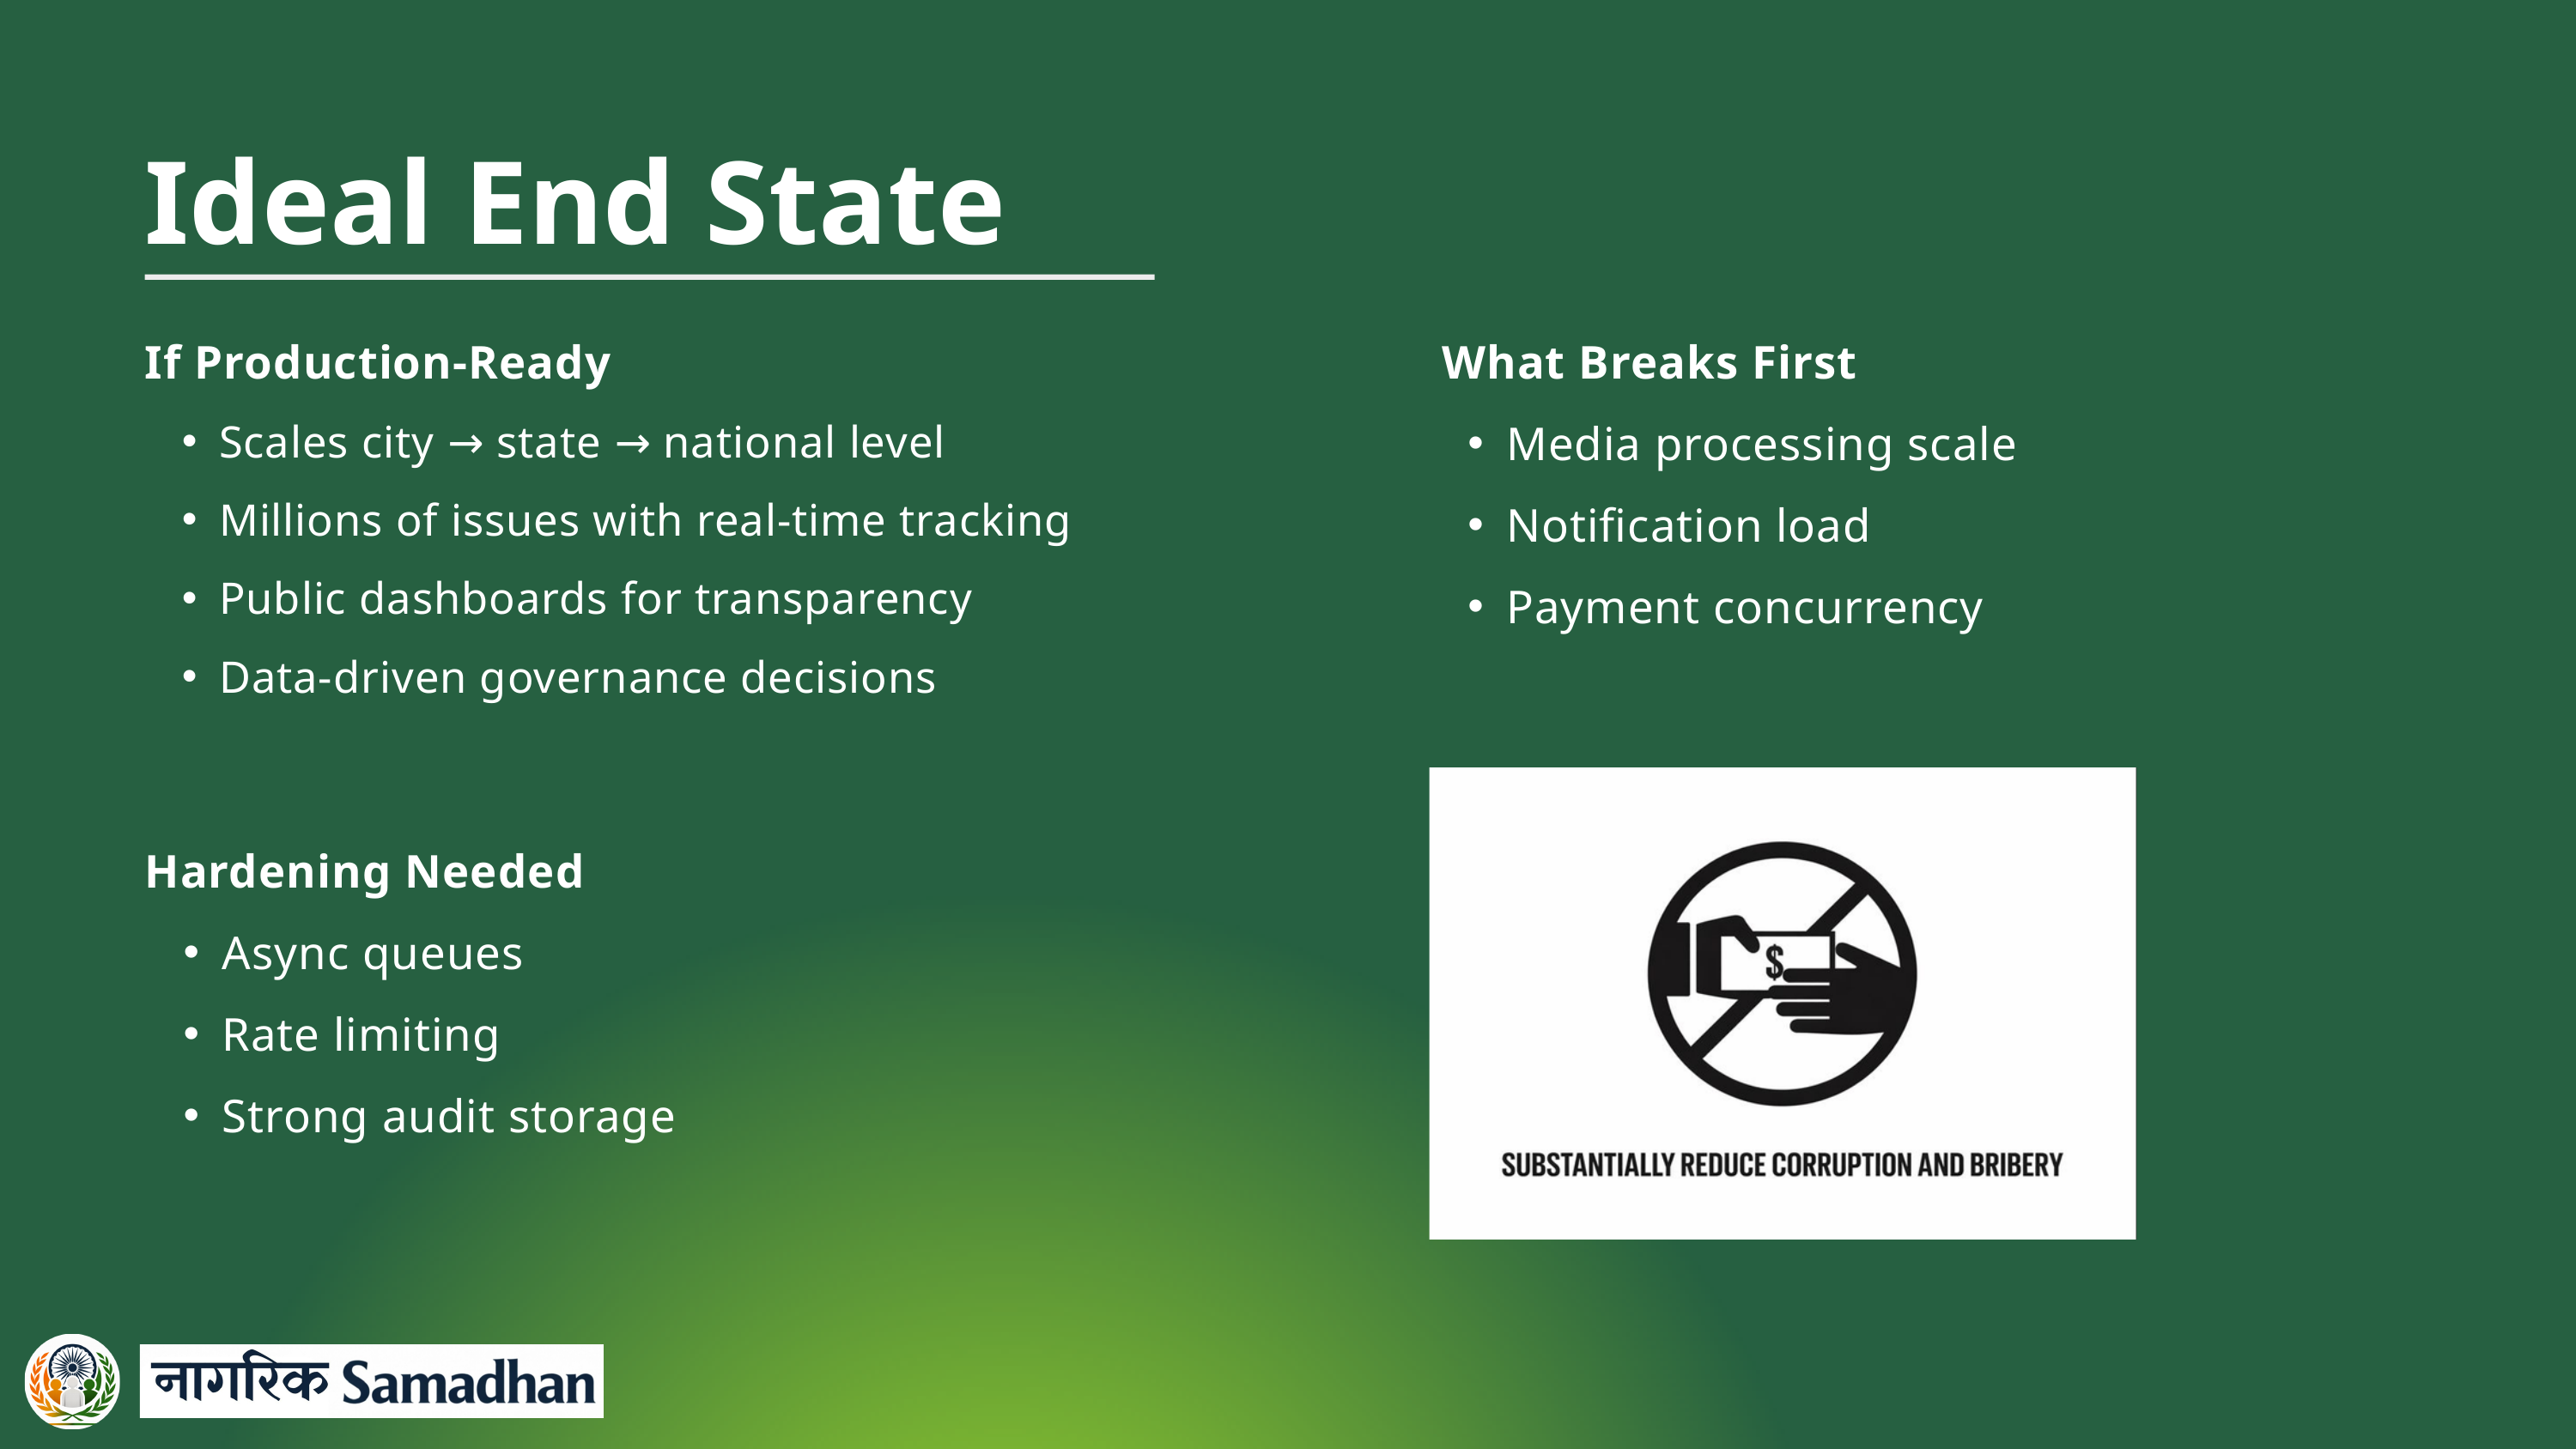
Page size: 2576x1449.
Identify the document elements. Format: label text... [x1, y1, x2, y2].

text_box Ideal End State [144, 106, 1031, 268]
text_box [24, 1334, 605, 1429]
text_box [91, 813, 1920, 1449]
text_box What Breaks First Media processing scale Notification load Payment concurrency [1429, 306, 2264, 712]
text_box [1429, 767, 2137, 1240]
text_box Hardening Needed Async queues Rate limiting Strong audit storage [144, 815, 981, 1220]
text_box If Production-Ready Scales city → state → national level Millions of issues with real-time tracking Public dashboards for transparency Data-driven governance decisions [144, 306, 1097, 780]
